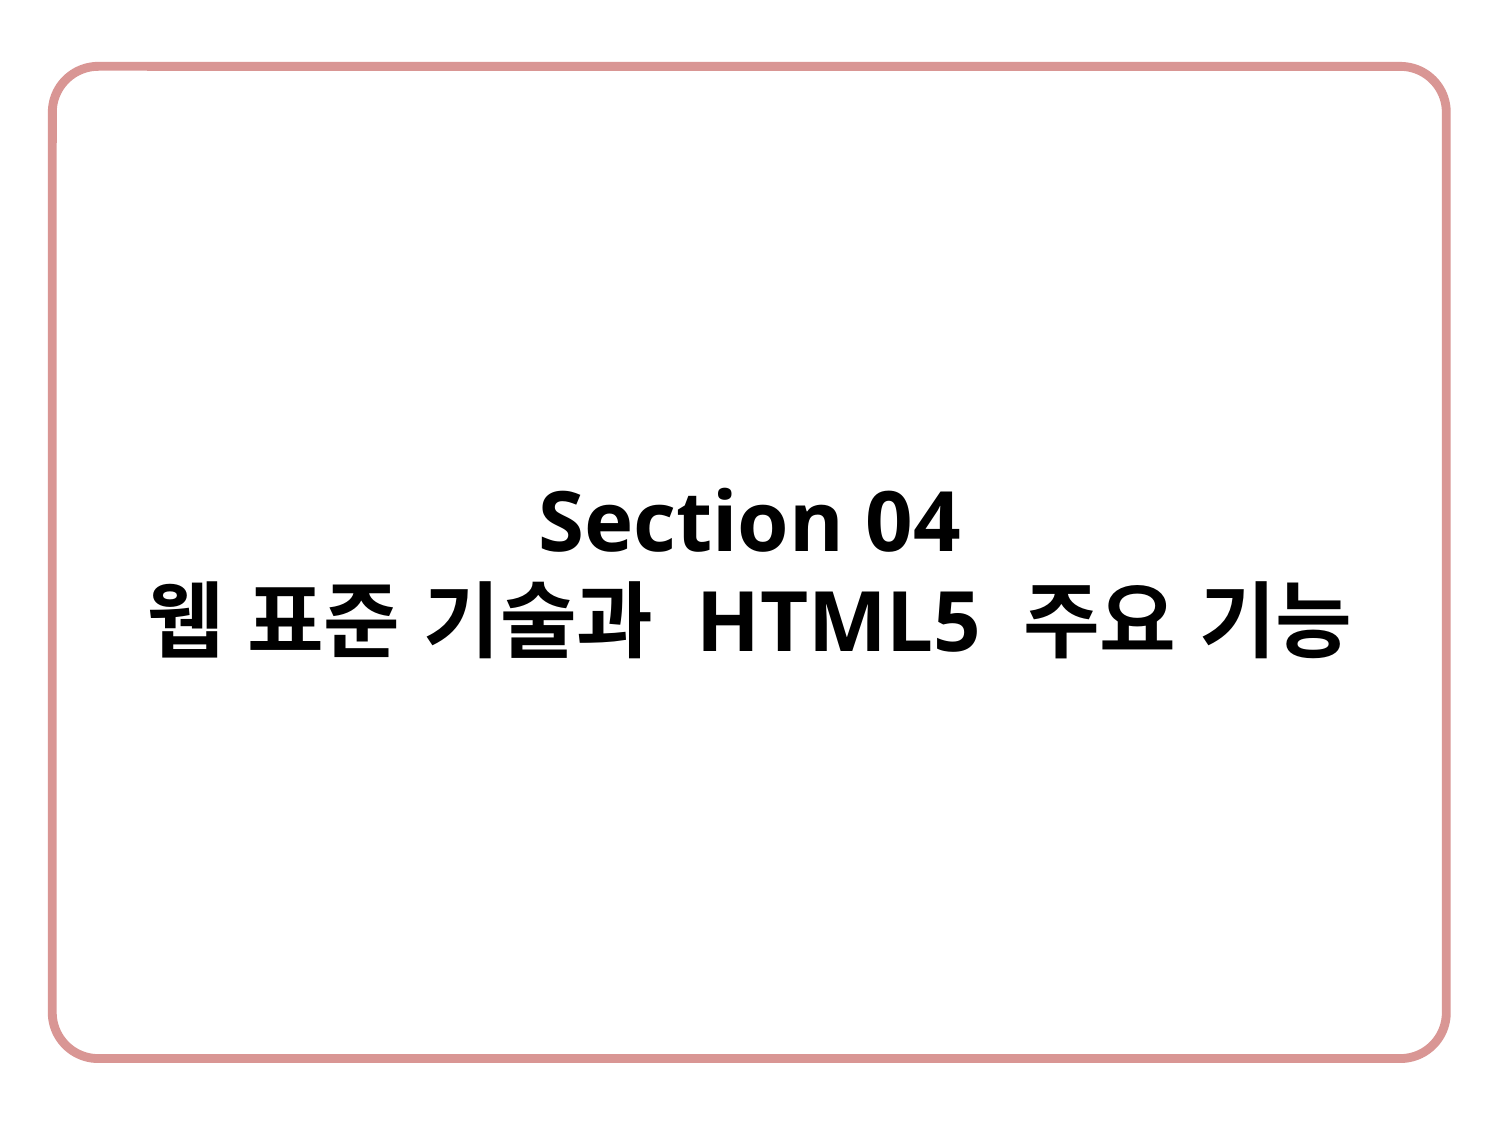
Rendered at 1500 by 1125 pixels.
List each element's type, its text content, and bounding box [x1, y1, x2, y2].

text_box Section 04 웹 표준 기술과 HTML5 주요 기능 [61, 408, 1439, 728]
